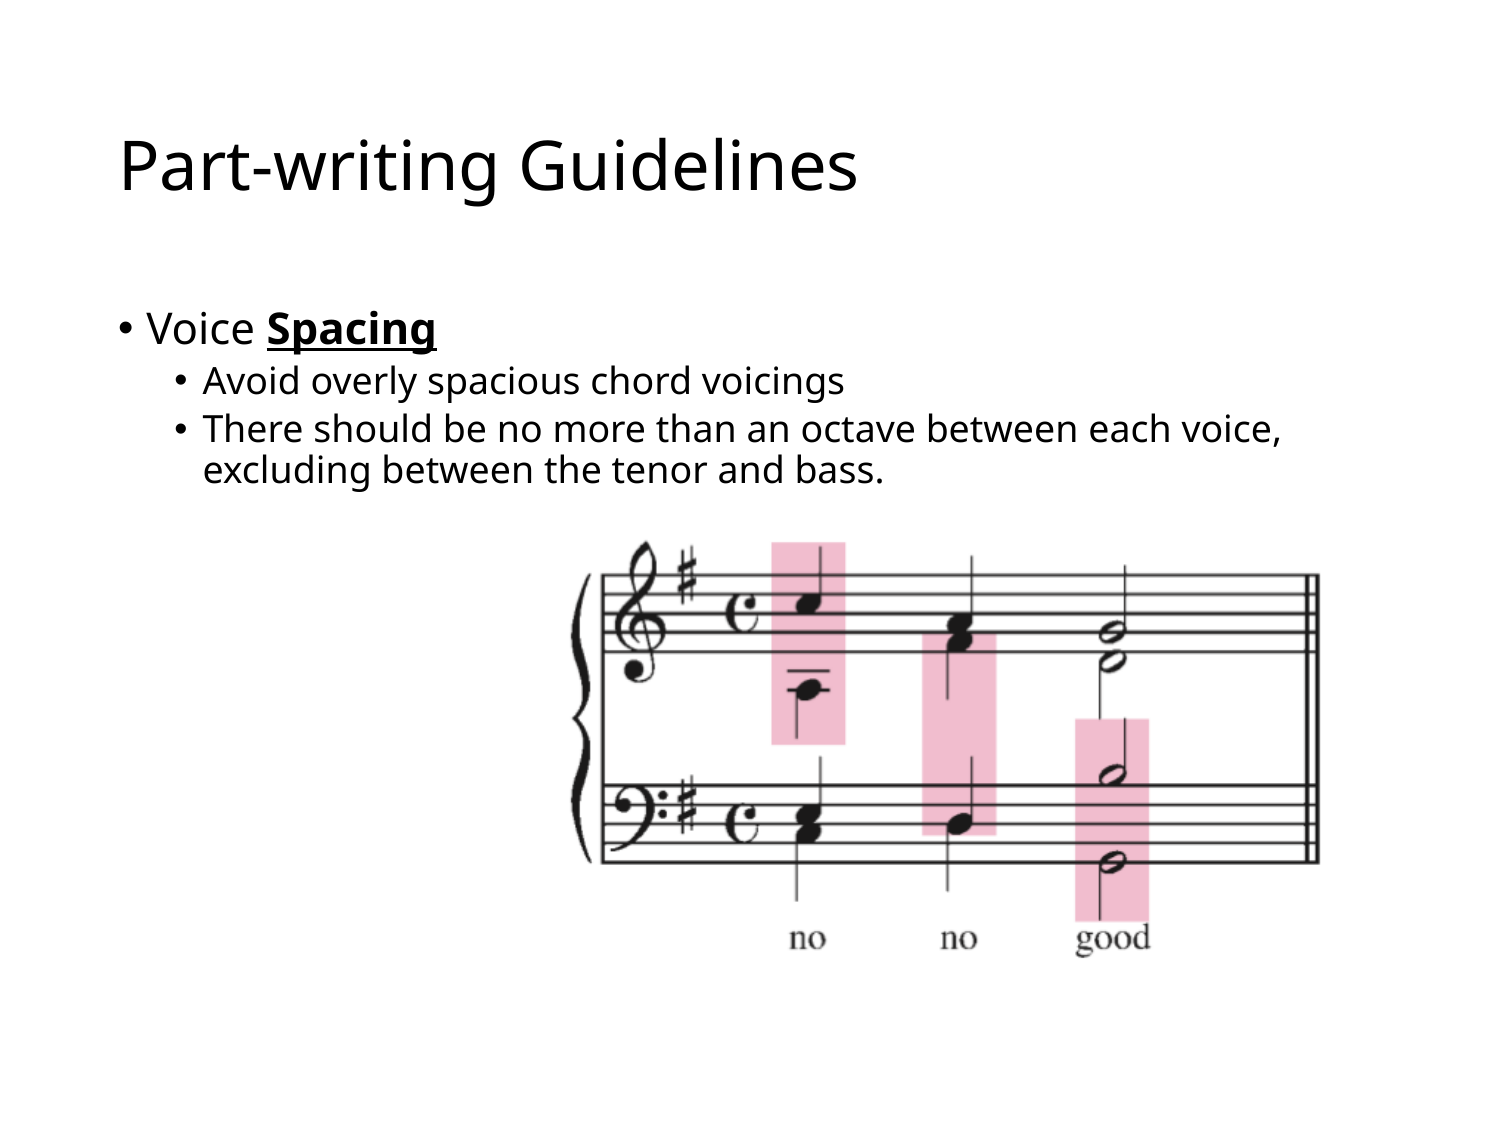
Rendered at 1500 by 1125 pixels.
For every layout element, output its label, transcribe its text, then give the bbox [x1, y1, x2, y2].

picture [527, 532, 1332, 964]
title Part-writing Guidelines [103, 59, 1397, 278]
list Voice Spacing Avoid overly spacious chord voicings There should be no more than an octave between each voice, excluding between the tenor and bass. [103, 299, 1397, 1014]
